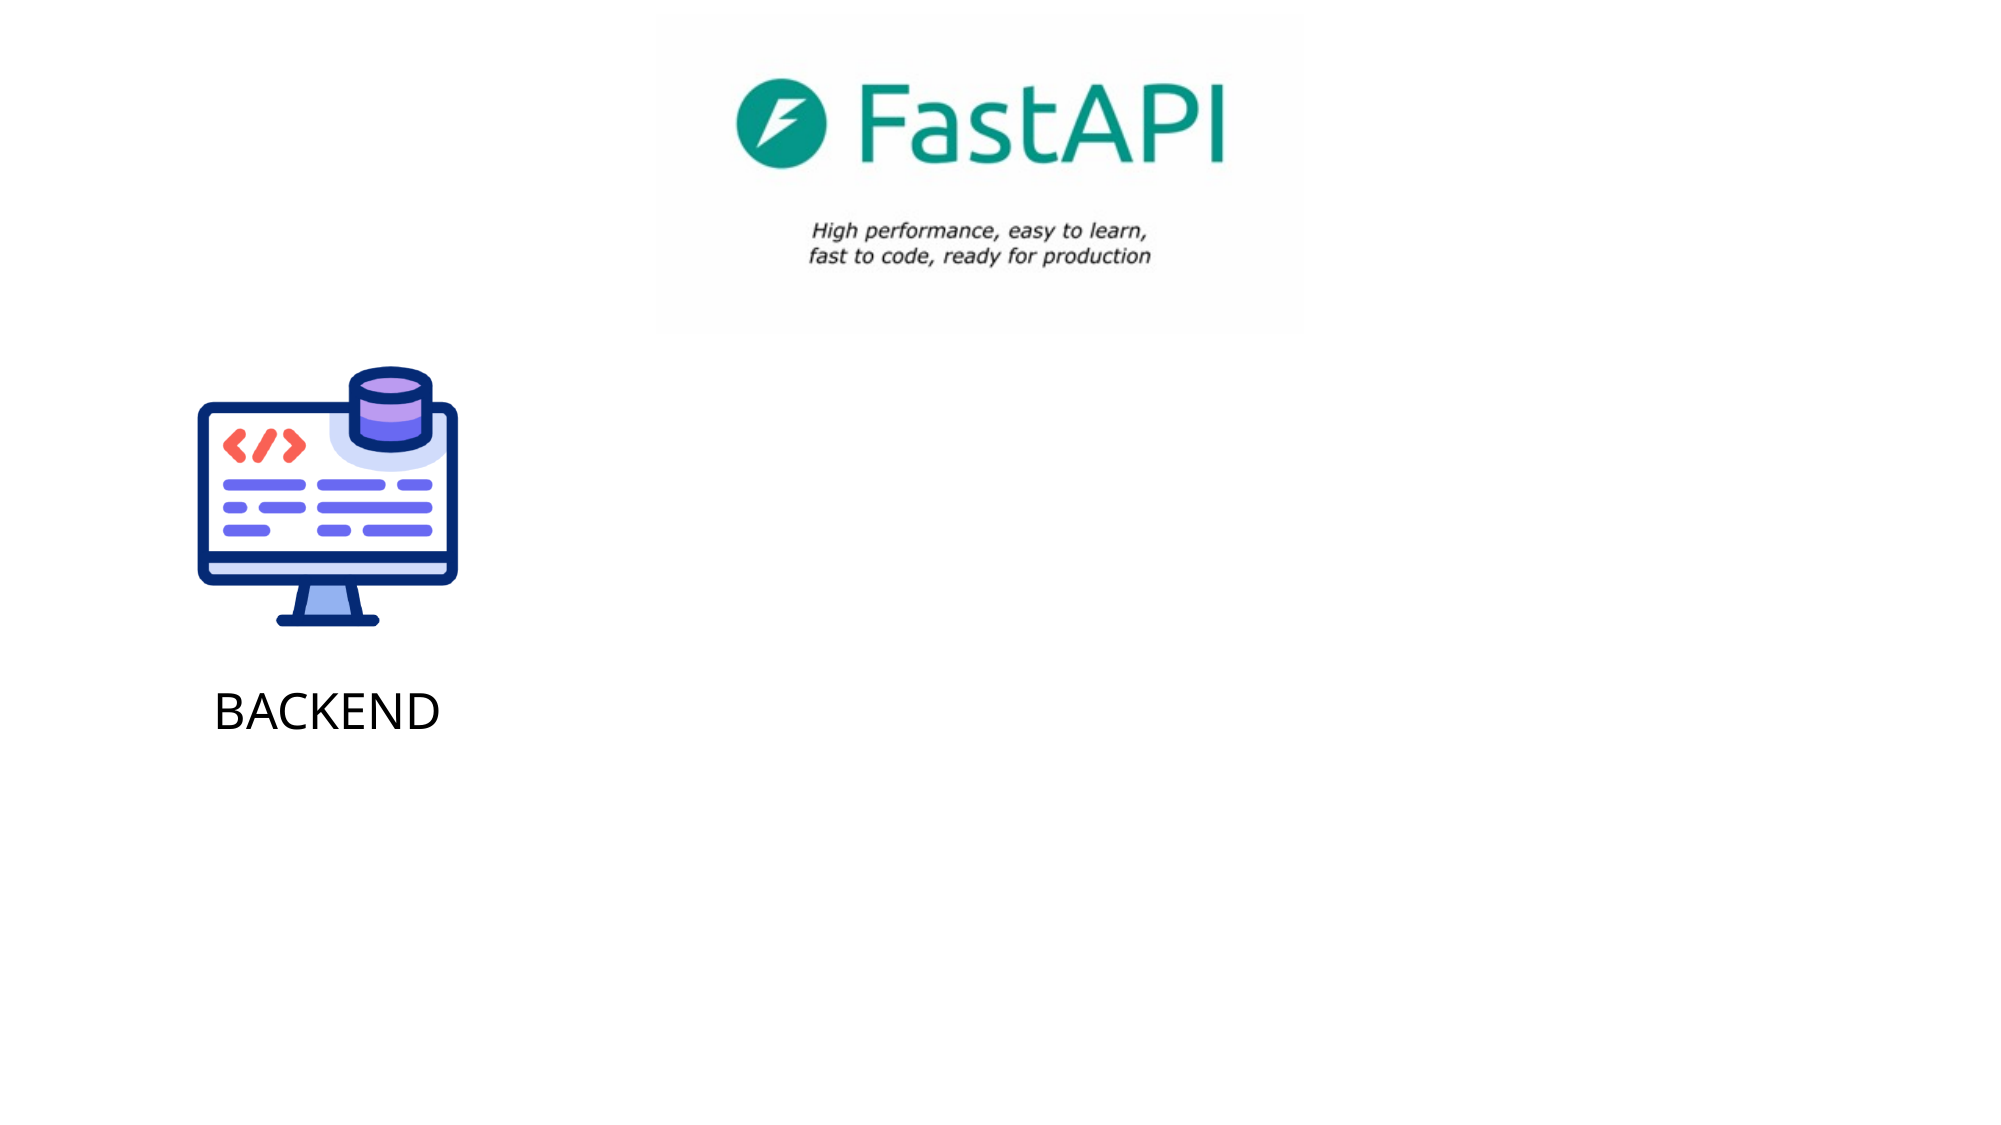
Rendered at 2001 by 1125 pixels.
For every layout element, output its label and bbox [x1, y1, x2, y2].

text_box [146, 314, 509, 749]
picture [656, 9, 1304, 335]
